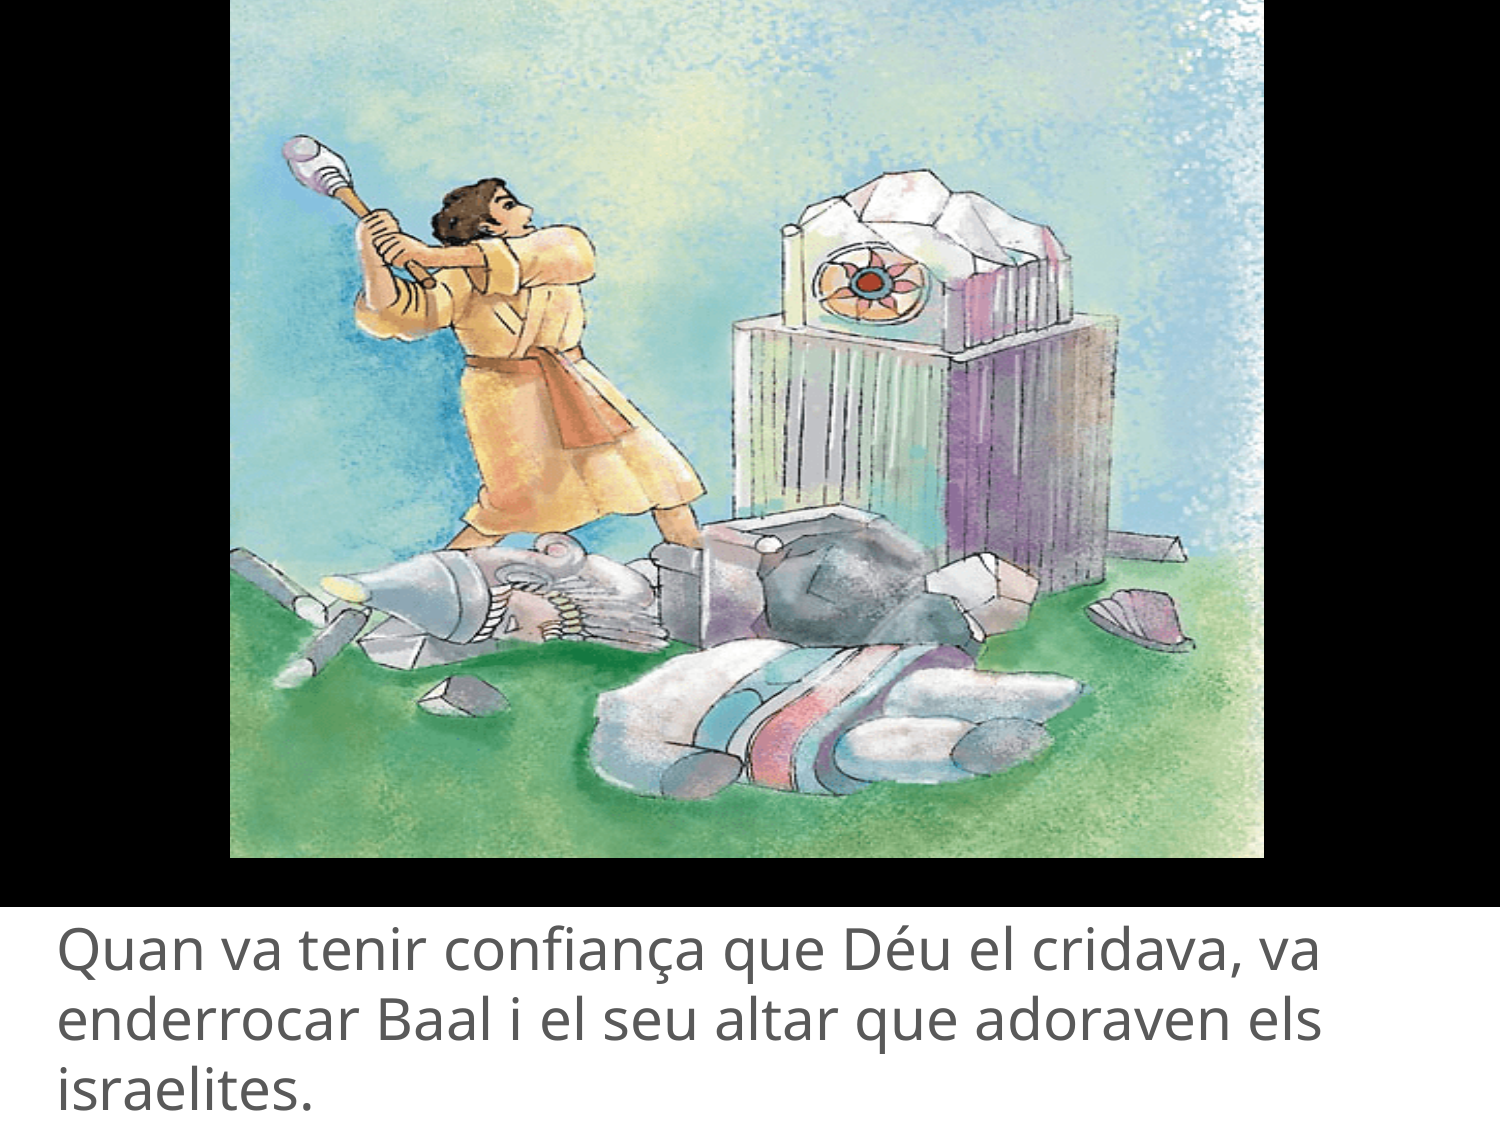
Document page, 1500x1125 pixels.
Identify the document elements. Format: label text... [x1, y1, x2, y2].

text_box Quan va tenir confiança que Déu el cridava, va enderrocar Baal i el seu altar que adoraven els israelites. [41, 905, 1500, 1125]
text_box [0, 0, 1500, 907]
picture [230, 0, 1265, 858]
